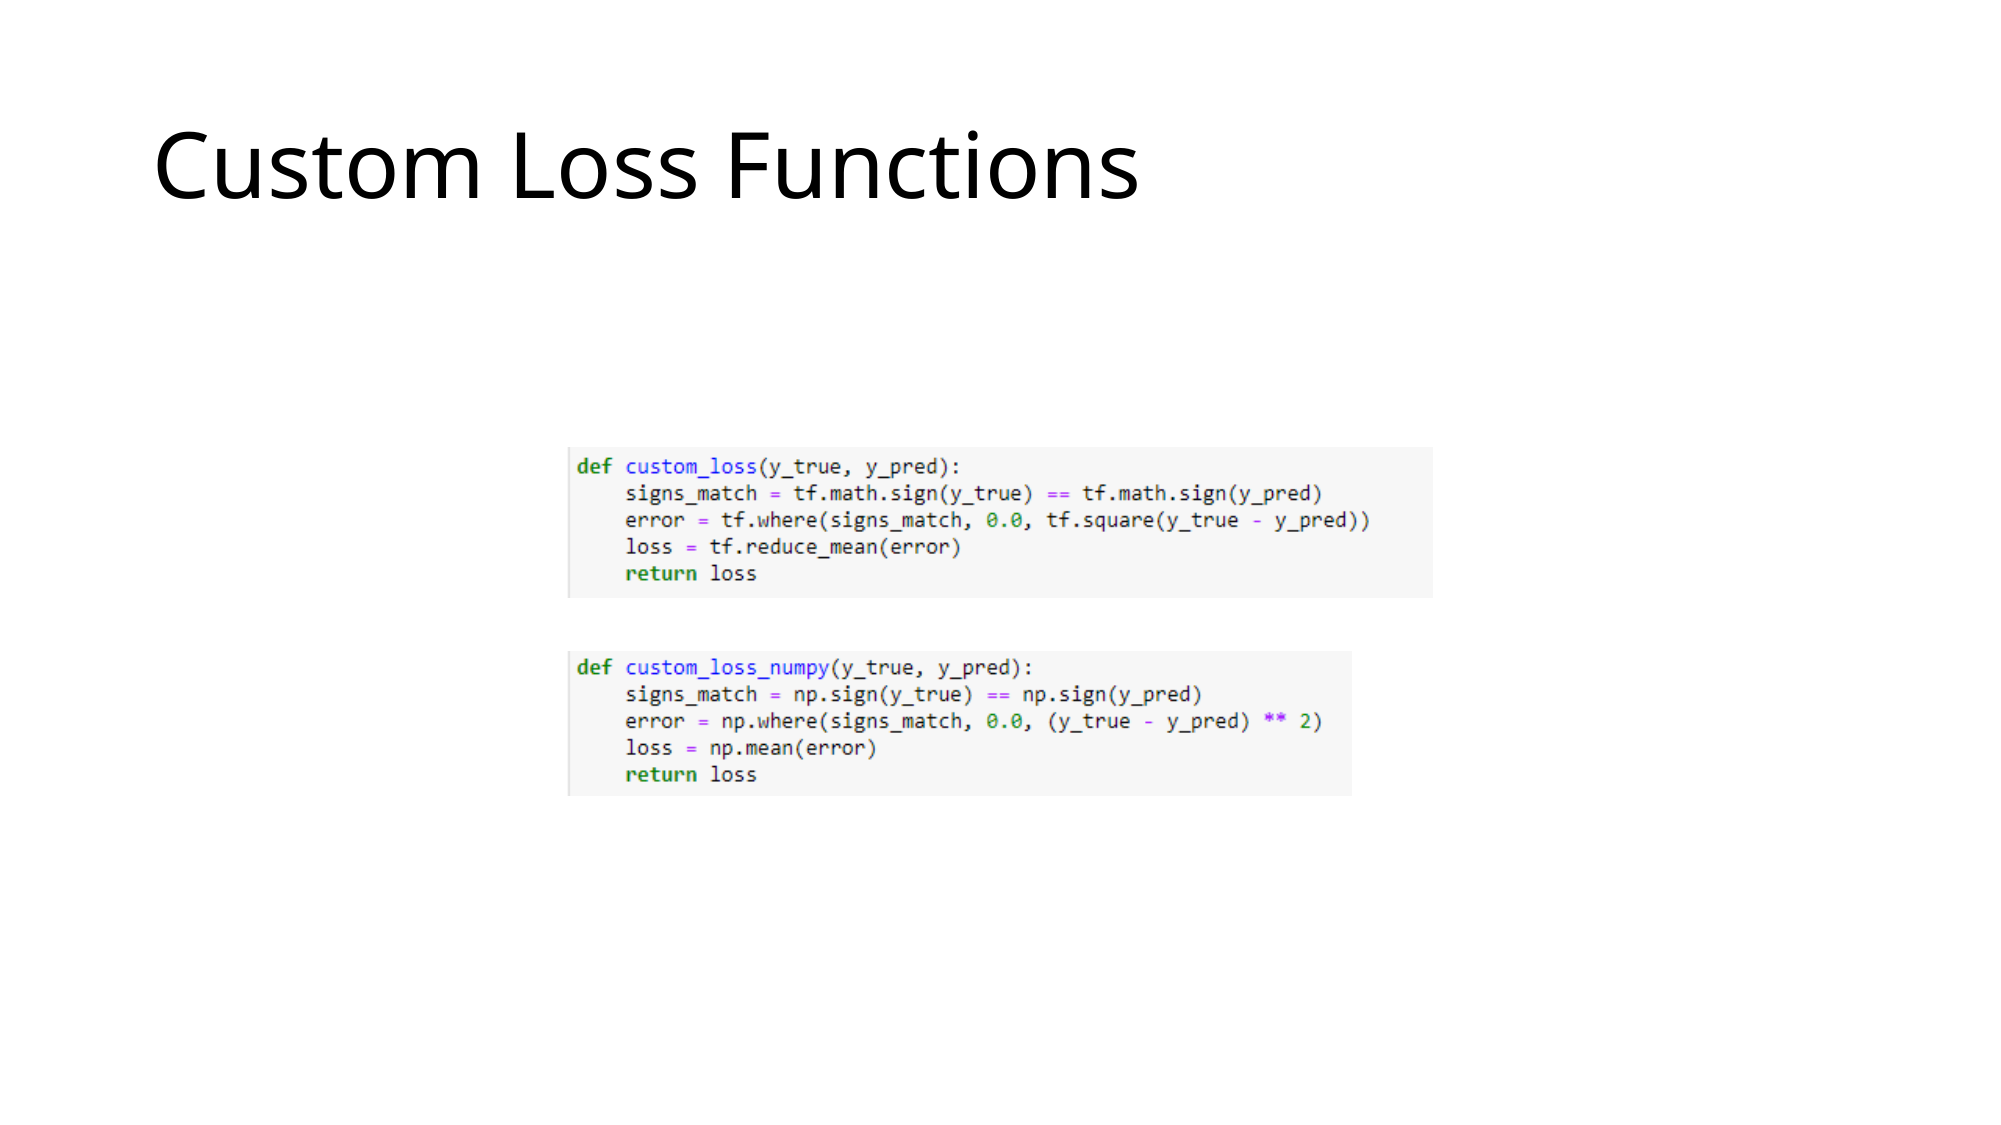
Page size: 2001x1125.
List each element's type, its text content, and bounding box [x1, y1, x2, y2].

title Custom Loss Functions [137, 59, 1863, 278]
picture [567, 651, 1352, 796]
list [567, 447, 1433, 598]
